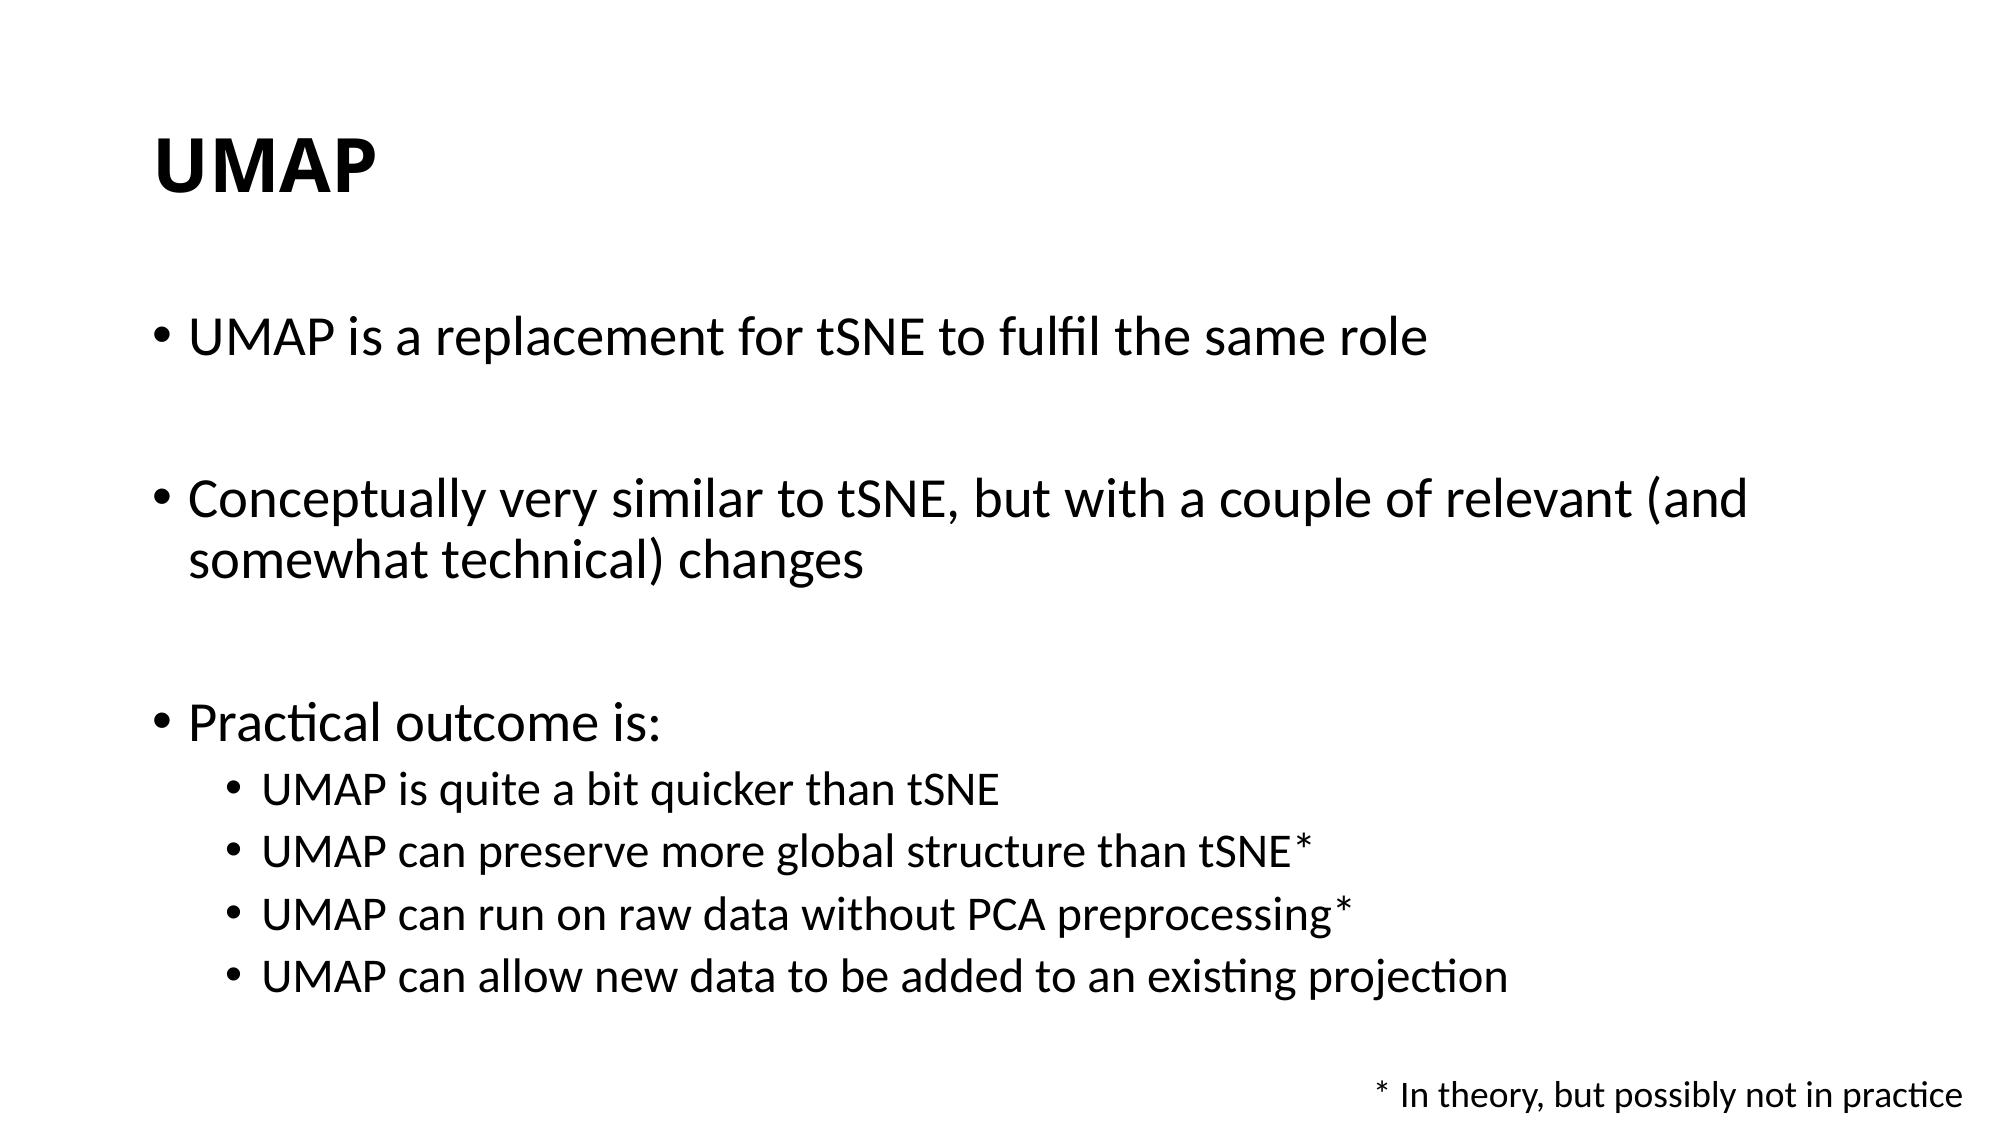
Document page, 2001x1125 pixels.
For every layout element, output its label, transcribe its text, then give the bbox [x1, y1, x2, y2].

list UMAP is a replacement for tSNE to fulfil the same role Conceptually very similar to tSNE, but with a couple of relevant (and somewhat technical) changes Practical outcome is: UMAP is quite a bit quicker than tSNE UMAP can preserve more global structure than tSNE* UMAP can run on raw data without PCA preprocessing* UMAP can allow new data to be added to an existing projection [137, 299, 1863, 1014]
title UMAP [137, 59, 1863, 278]
text_box * In theory, but possibly not in practice [1358, 1062, 1980, 1123]
